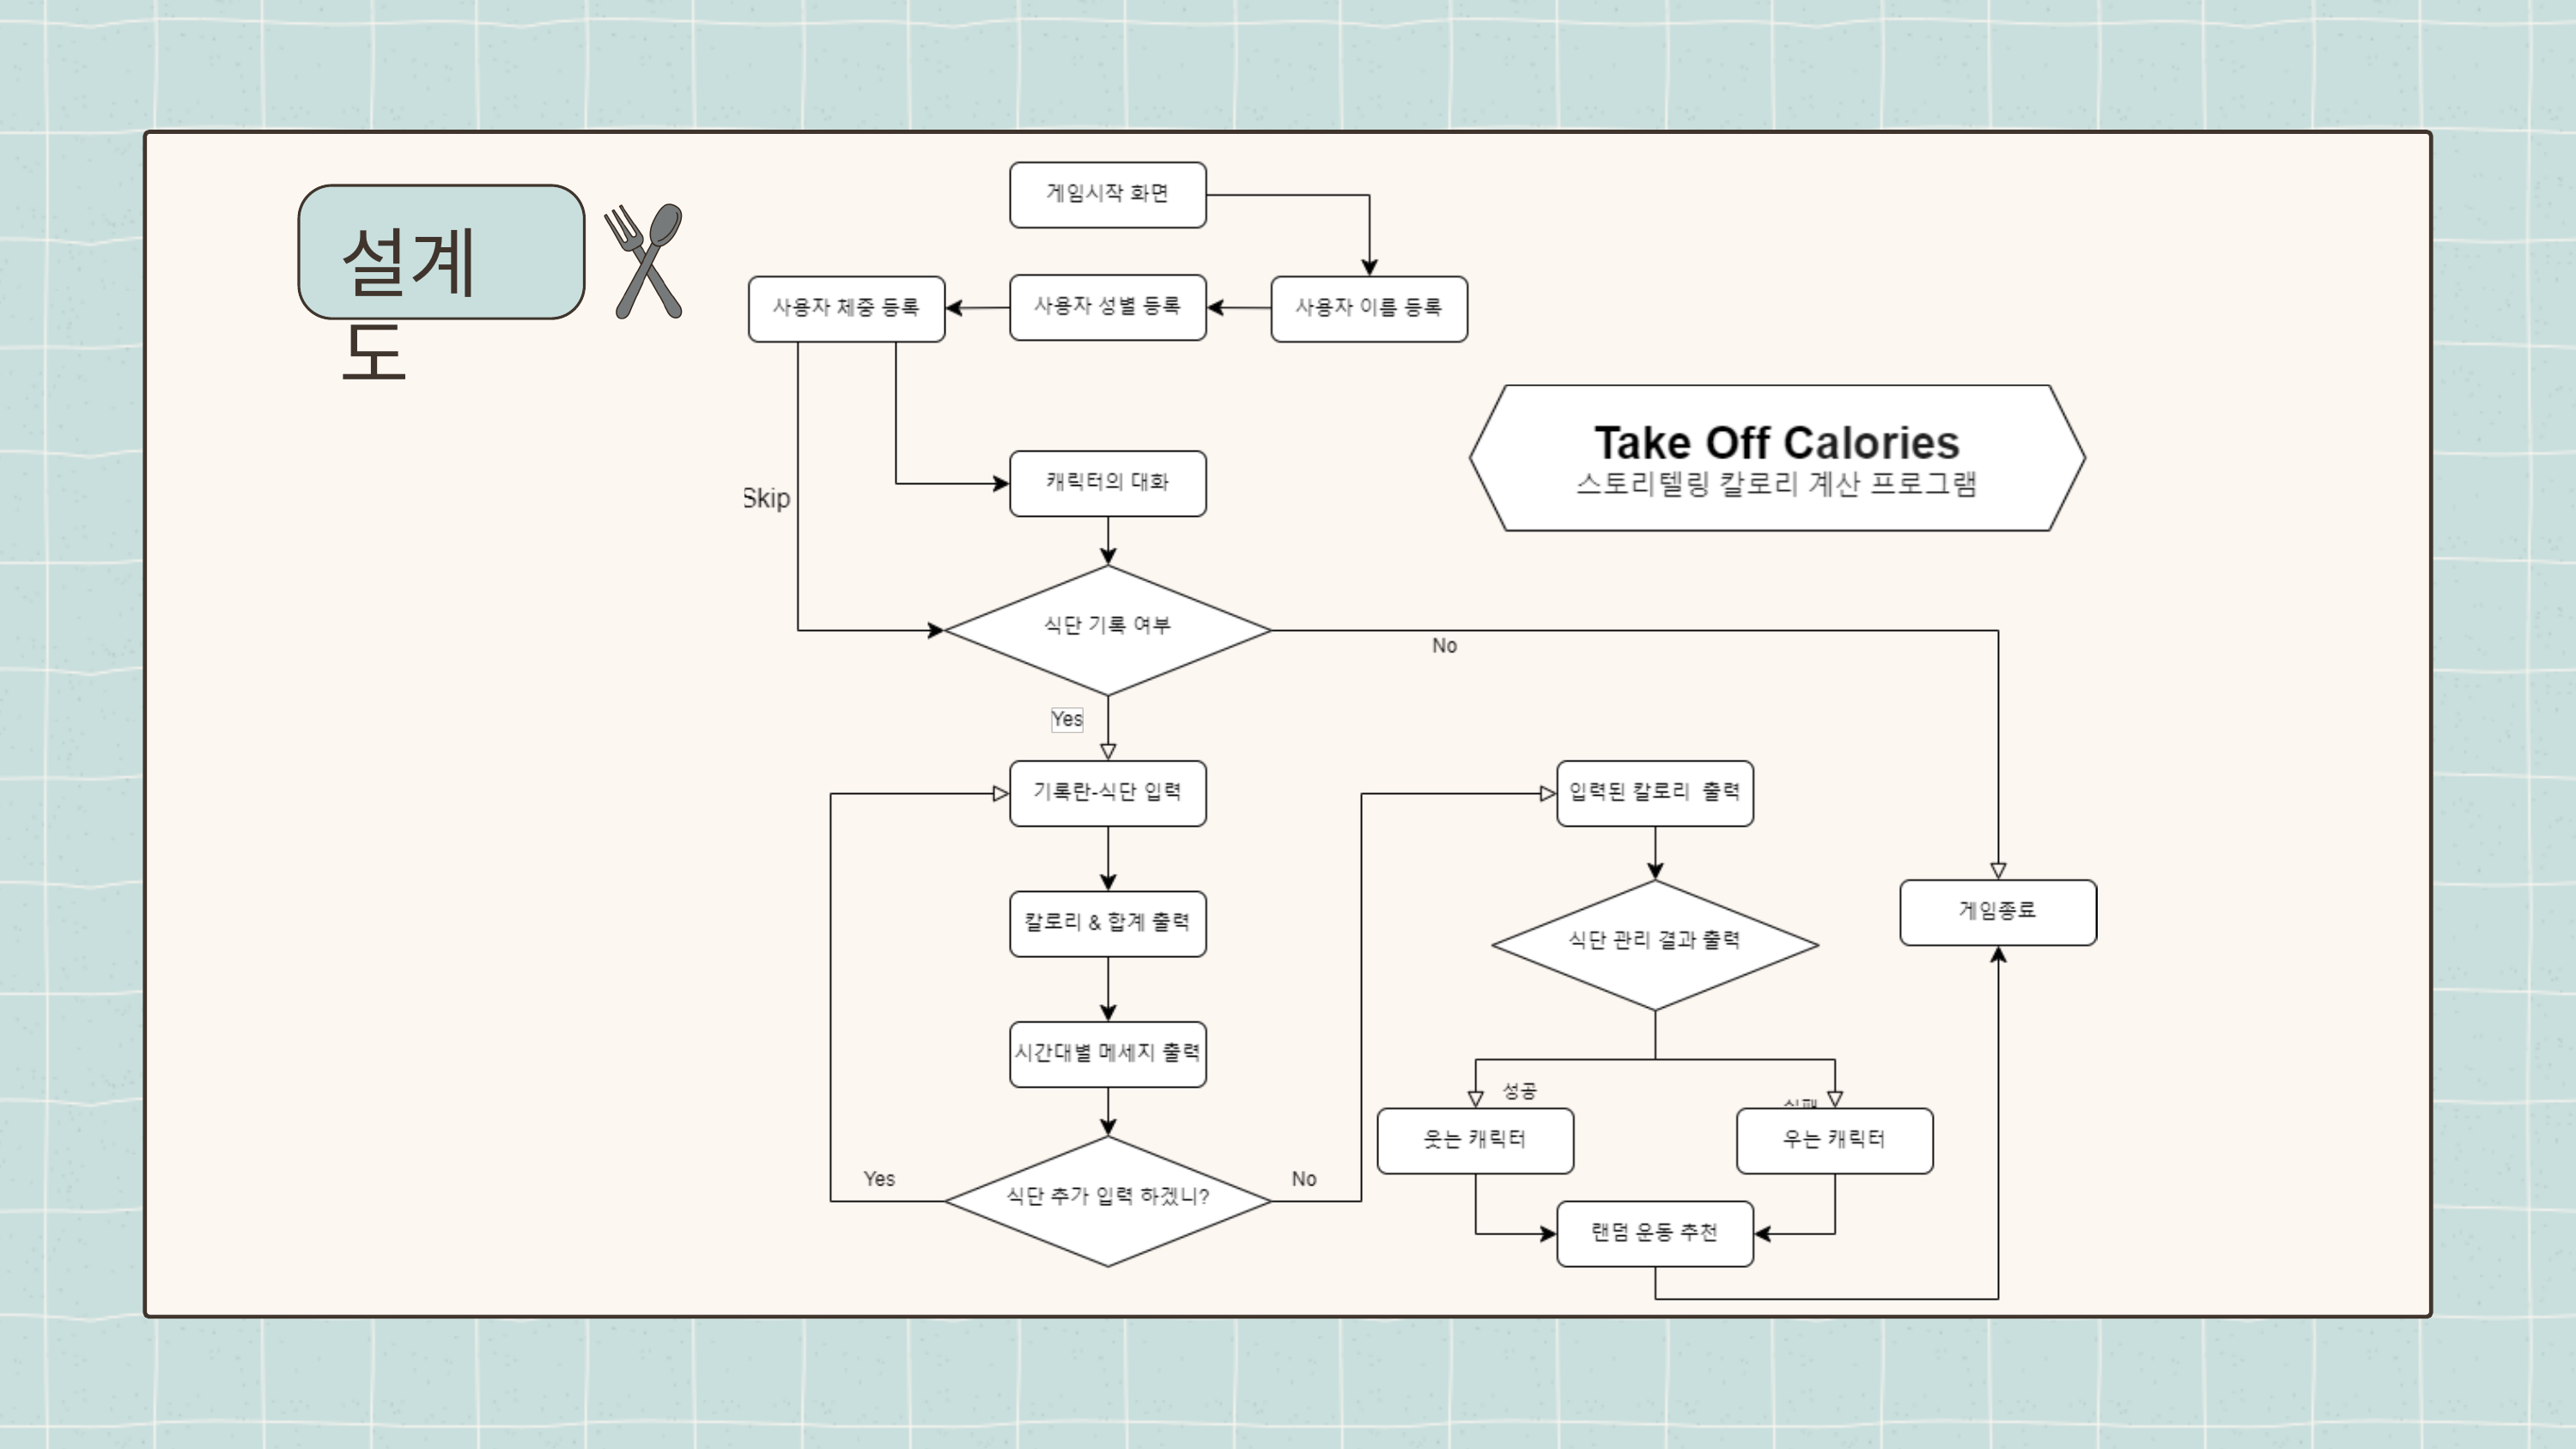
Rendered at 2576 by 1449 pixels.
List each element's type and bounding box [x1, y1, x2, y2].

text_box [298, 185, 585, 319]
text_box [0, 0, 2576, 1449]
text_box [744, 157, 2099, 1318]
text_box [144, 131, 2432, 1318]
